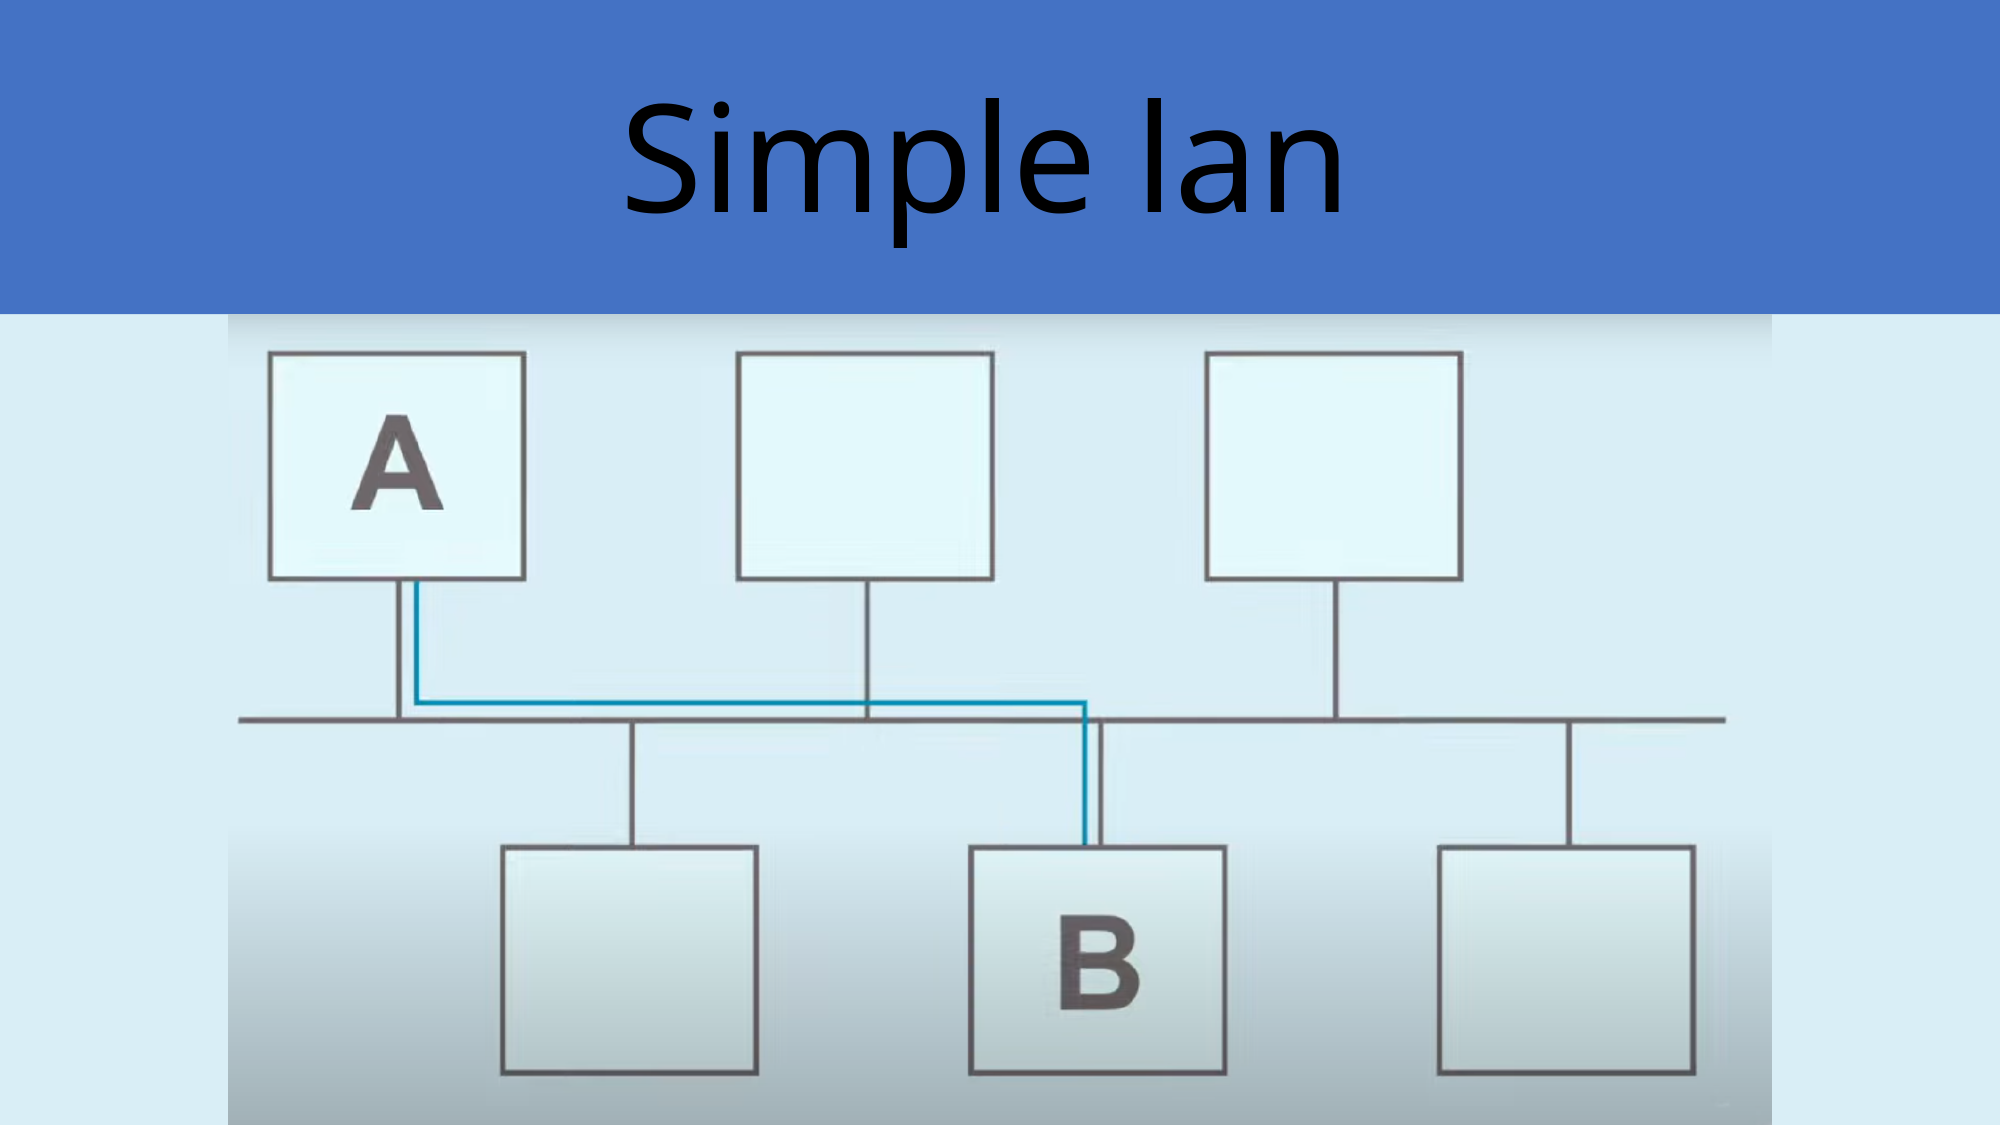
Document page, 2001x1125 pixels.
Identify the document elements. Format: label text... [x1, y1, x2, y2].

title Simple lan [123, 99, 1849, 253]
picture [228, 314, 1772, 1125]
text_box [0, 0, 2000, 315]
